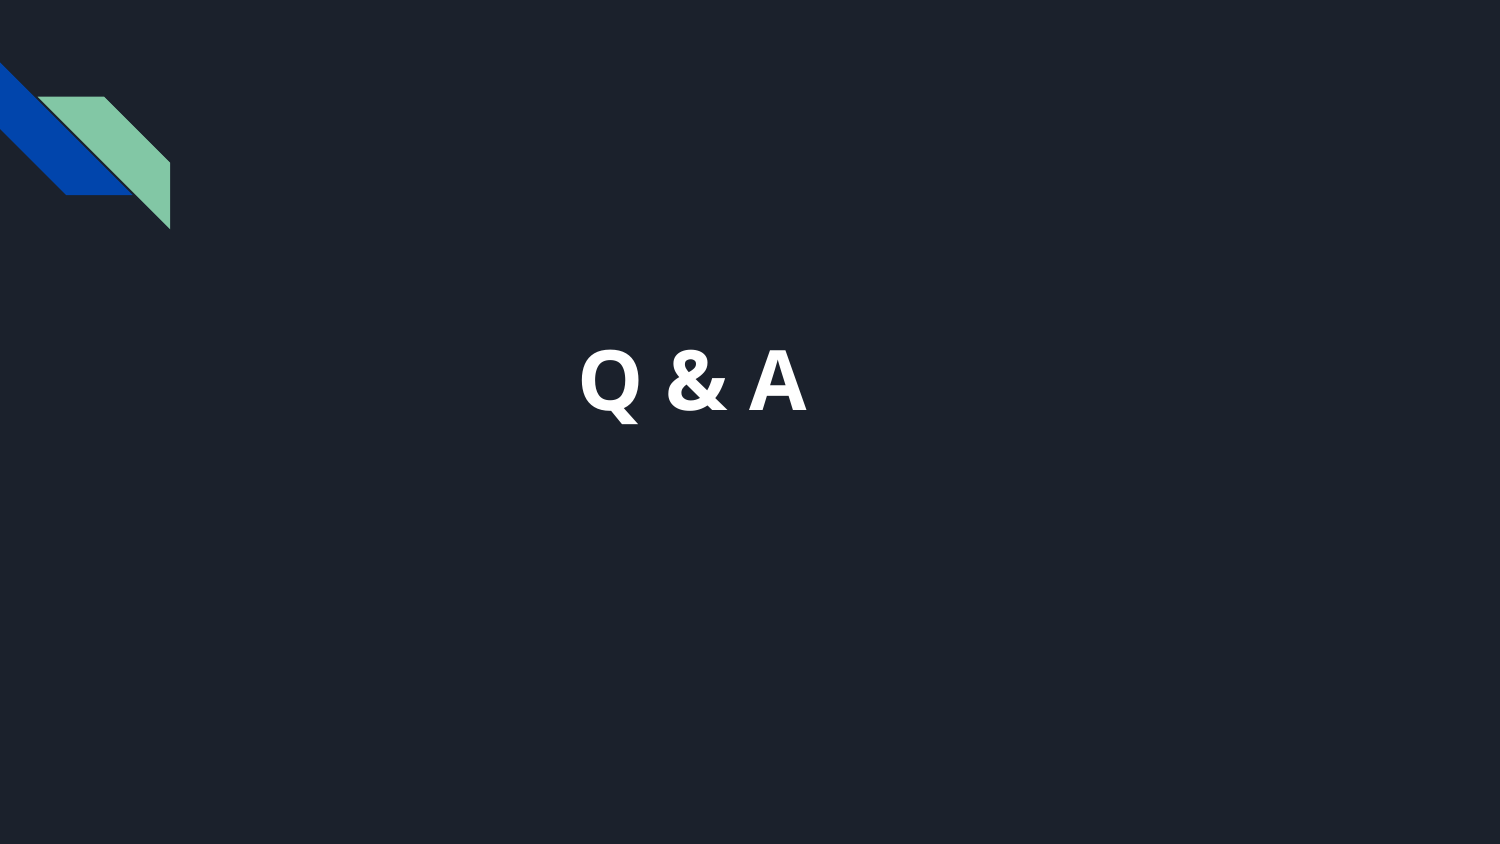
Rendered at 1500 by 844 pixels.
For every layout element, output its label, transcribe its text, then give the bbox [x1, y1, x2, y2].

title Q & A [562, 306, 922, 485]
